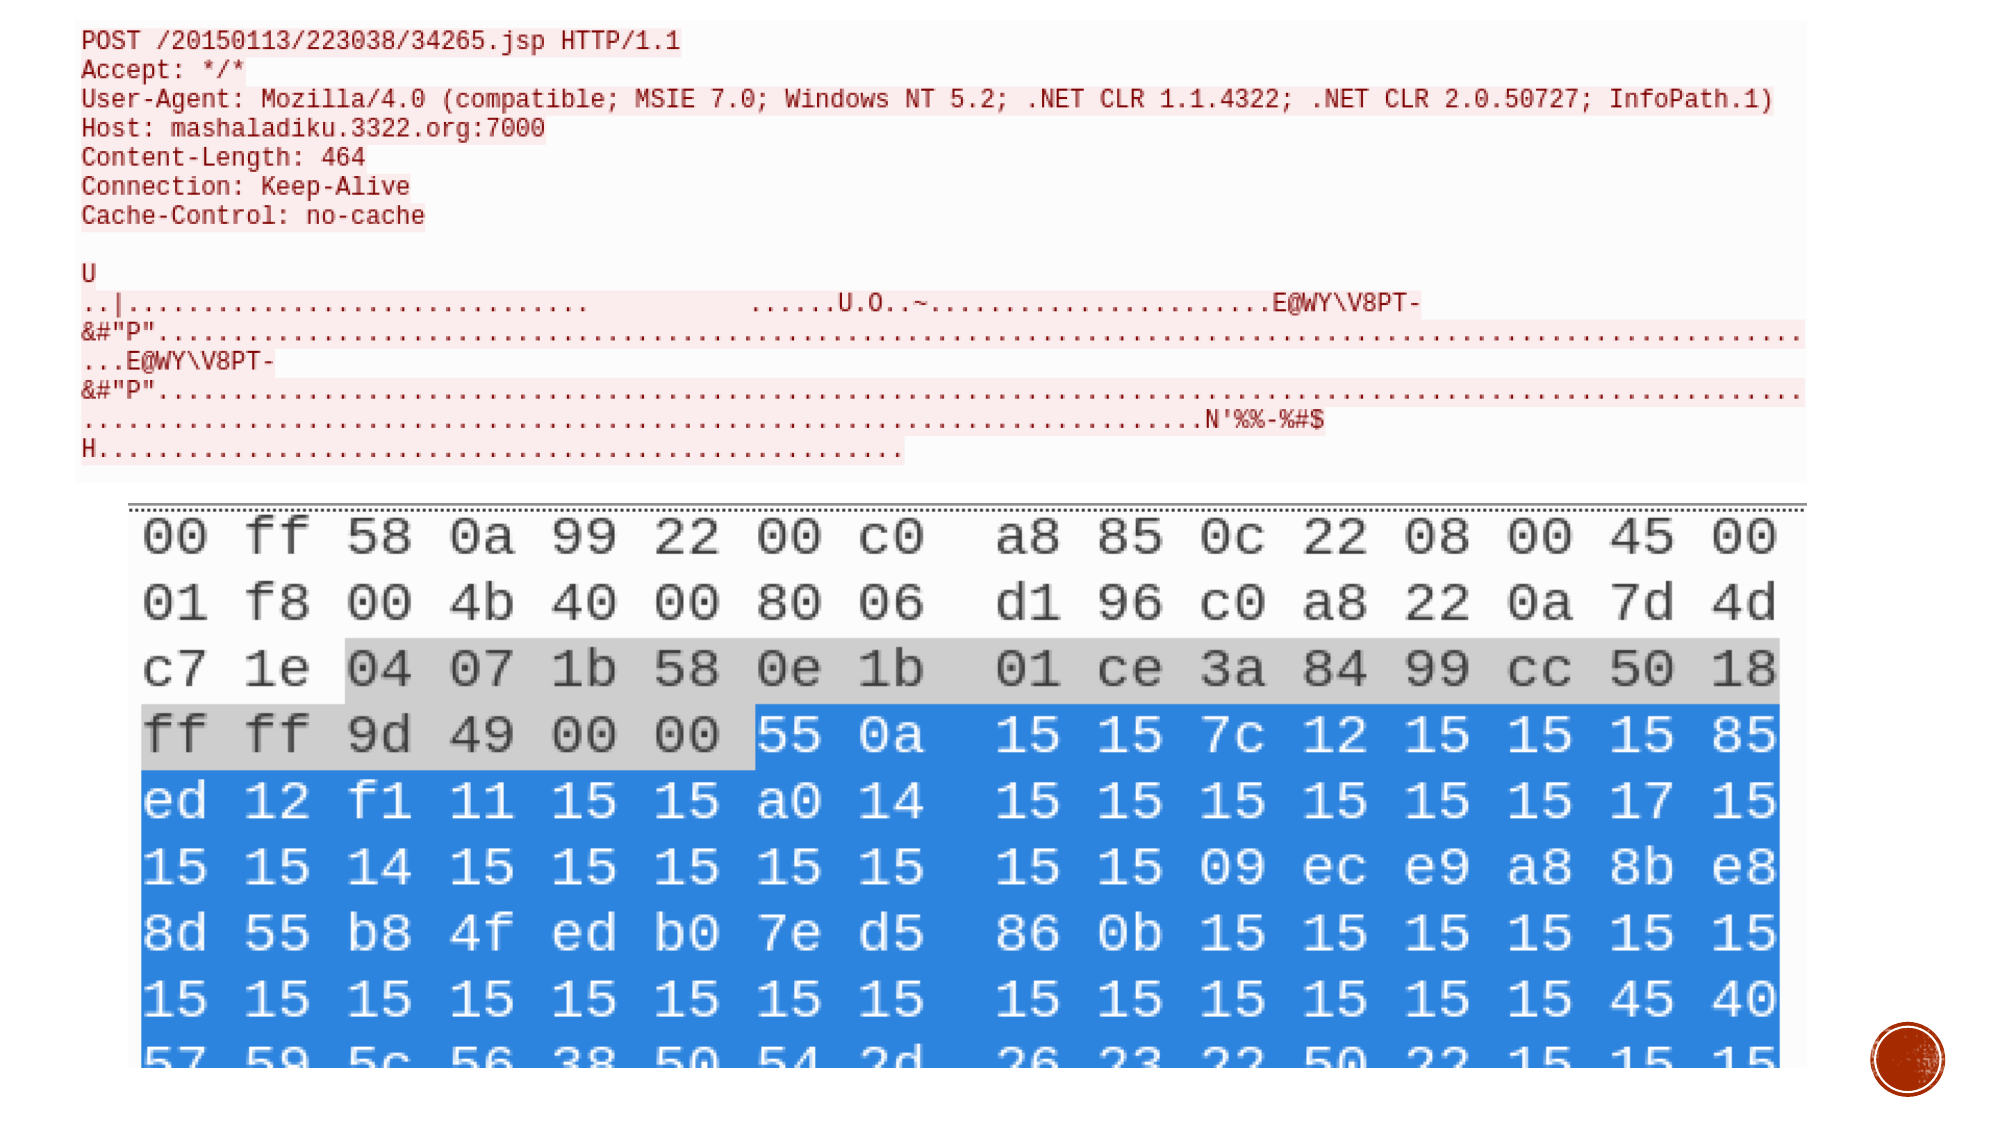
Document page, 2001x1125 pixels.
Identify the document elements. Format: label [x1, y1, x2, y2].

picture [75, 20, 1806, 483]
picture [128, 504, 1805, 1066]
